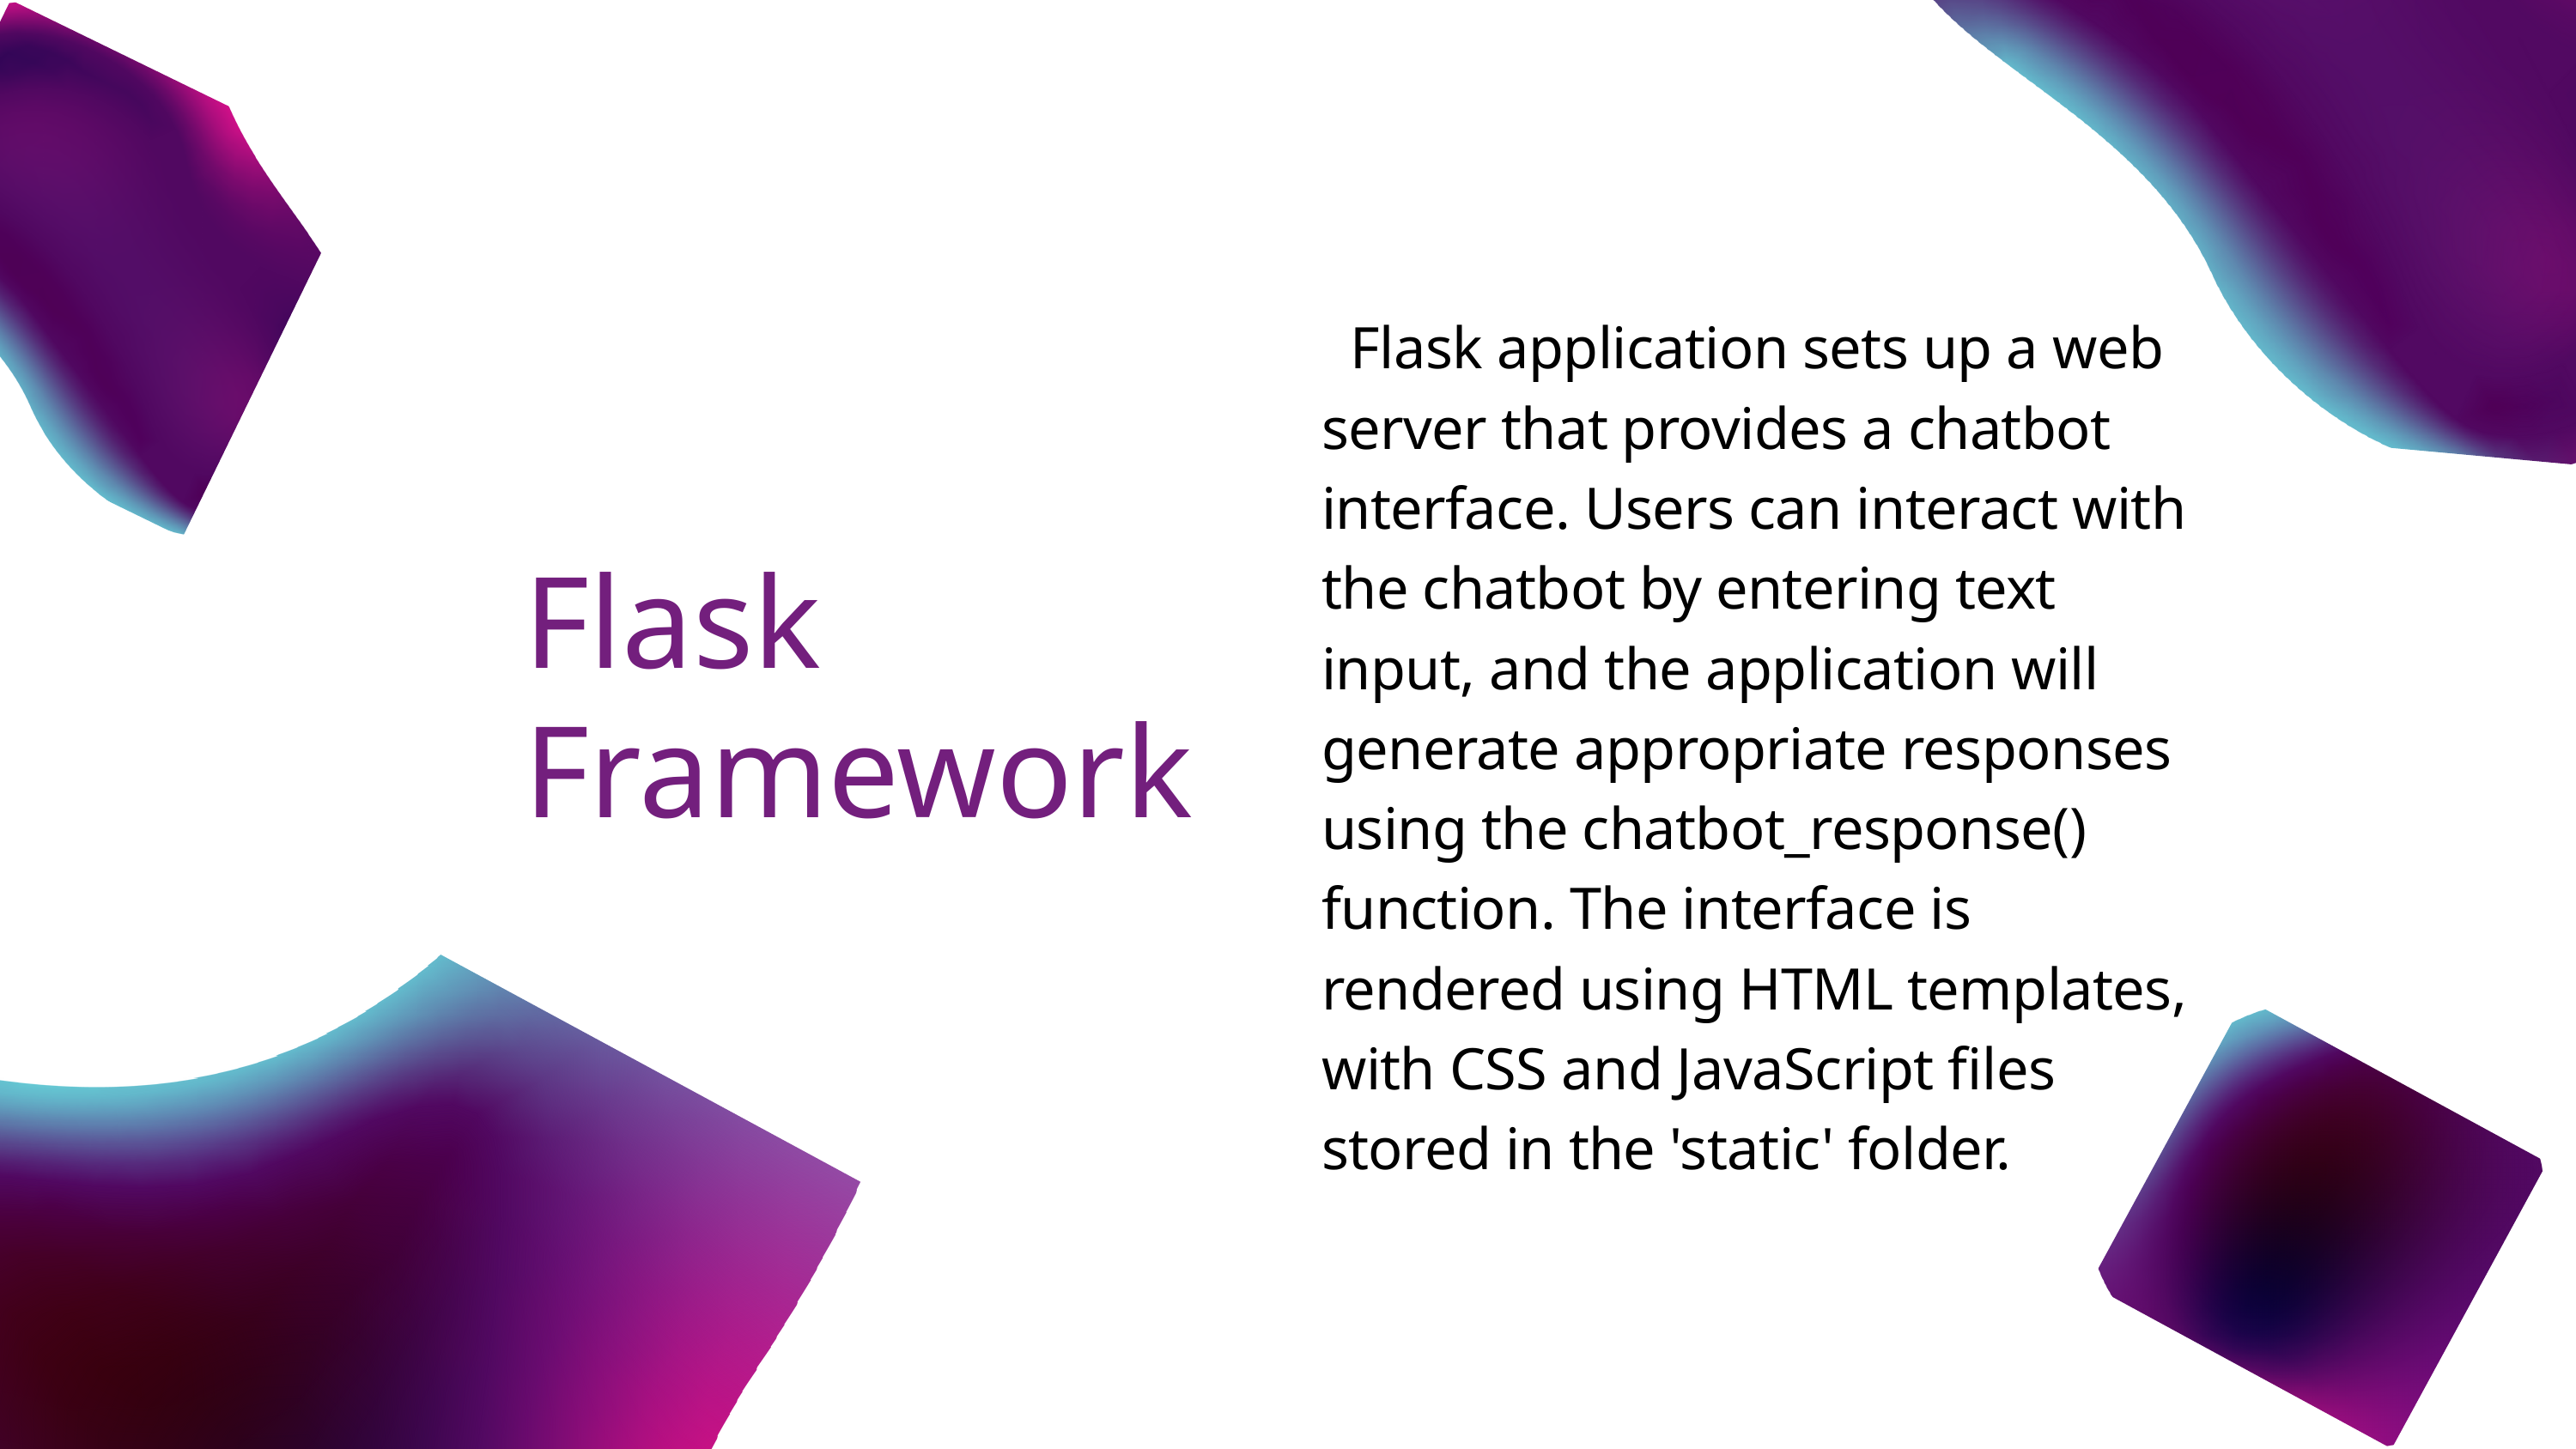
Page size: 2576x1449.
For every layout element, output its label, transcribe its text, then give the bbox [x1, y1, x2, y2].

text_box [0, 716, 937, 1449]
text_box [0, 0, 361, 537]
text_box Flask application sets up a web server that provides a chatbot interface. Users can interact with the chatbot by entering text input, and the application will generate appropriate responses using the chatbot_response() function. The interface is rendered using HTML templates, with CSS and JavaScript files stored in the 'static' folder. [1321, 300, 2220, 1182]
text_box Flask Framework [524, 544, 1273, 844]
text_box [1902, 0, 2576, 465]
text_box [2089, 998, 2548, 1449]
